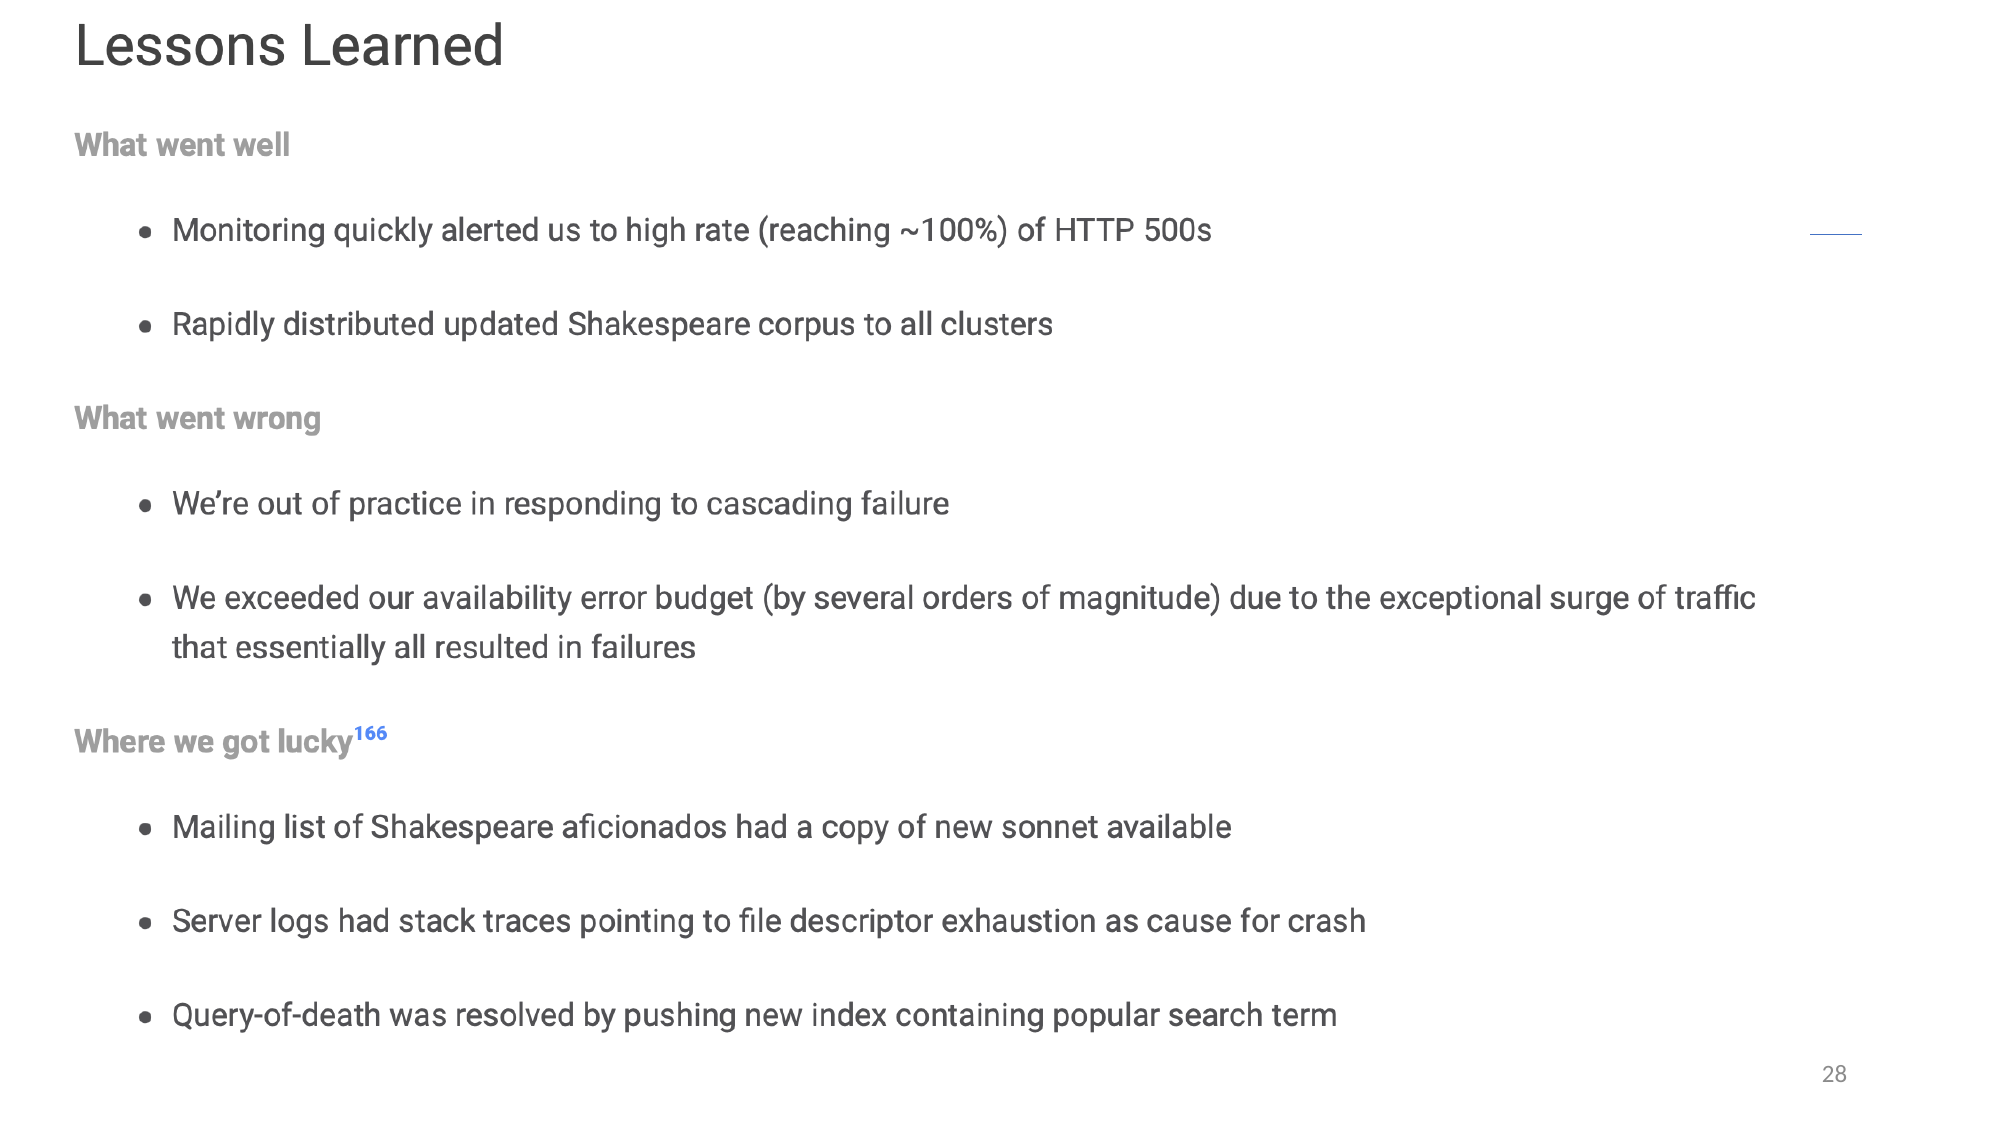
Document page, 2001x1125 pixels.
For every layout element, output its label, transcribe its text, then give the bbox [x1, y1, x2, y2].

picture [40, 0, 1810, 1125]
text_box Google’s Example Postmortem [1810, 1042, 2000, 1103]
